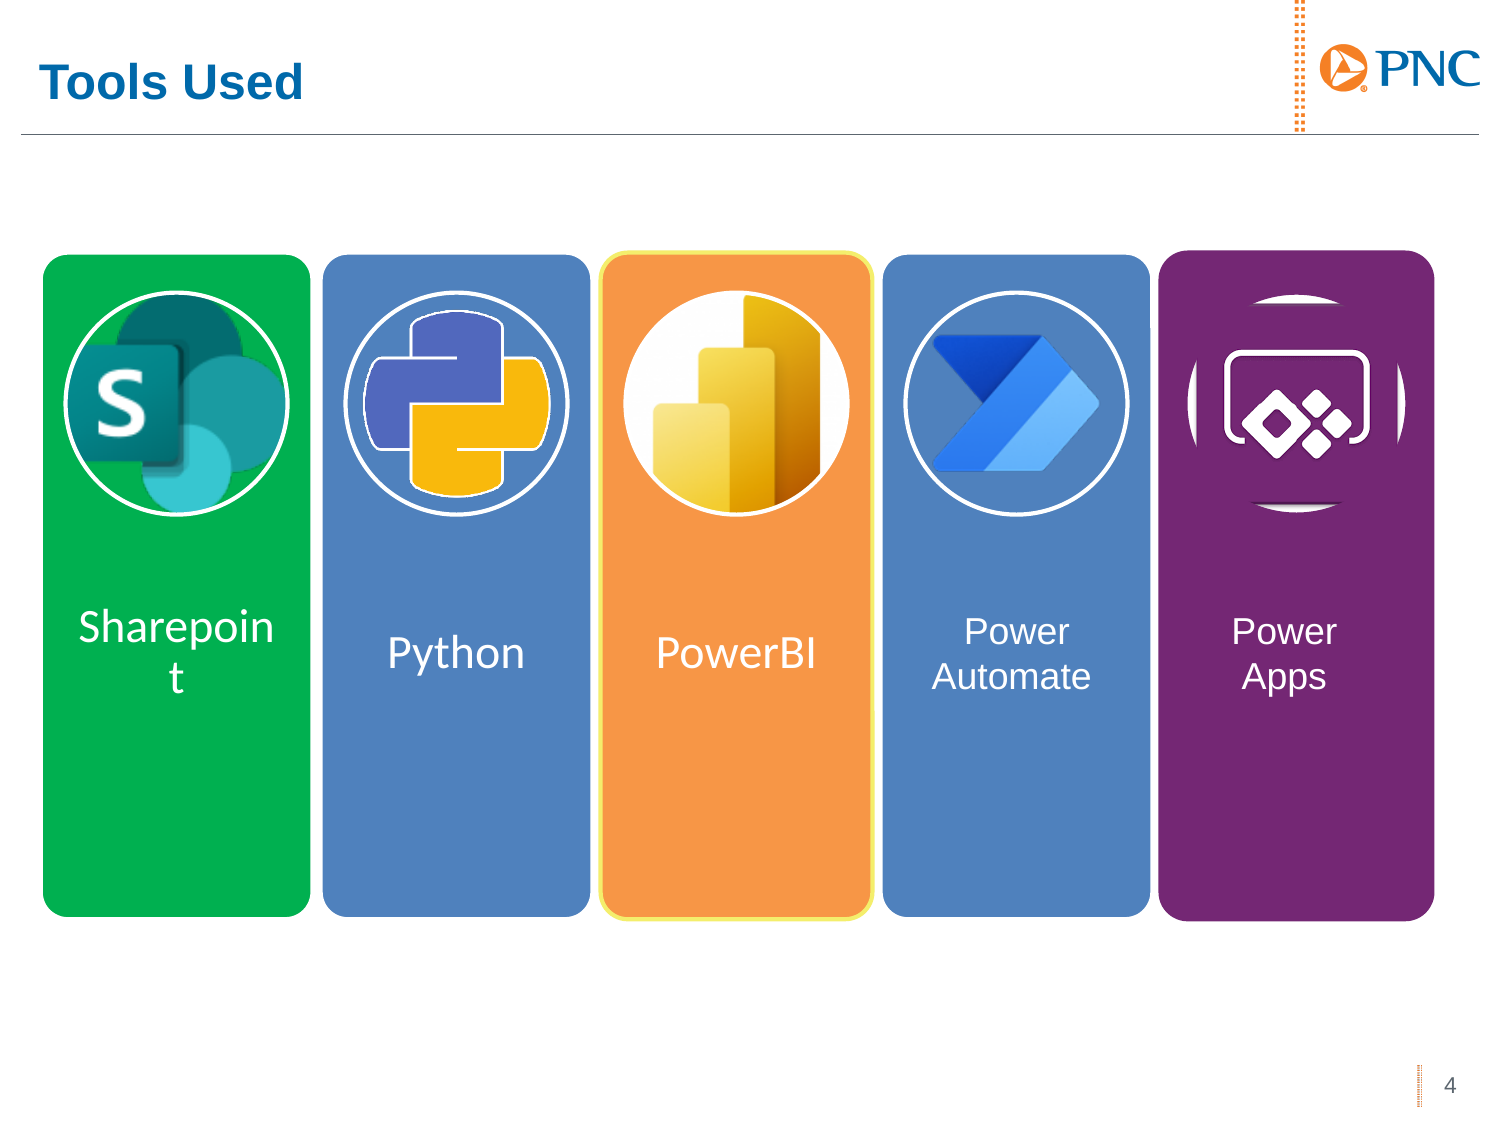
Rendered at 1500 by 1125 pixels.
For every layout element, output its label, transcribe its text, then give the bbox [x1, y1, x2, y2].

picture [1294, 0, 1480, 132]
slide_number 4 [1437, 1070, 1466, 1125]
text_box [40, 252, 1433, 920]
picture [1417, 1065, 1422, 1107]
title Tools Used [39, 49, 364, 111]
